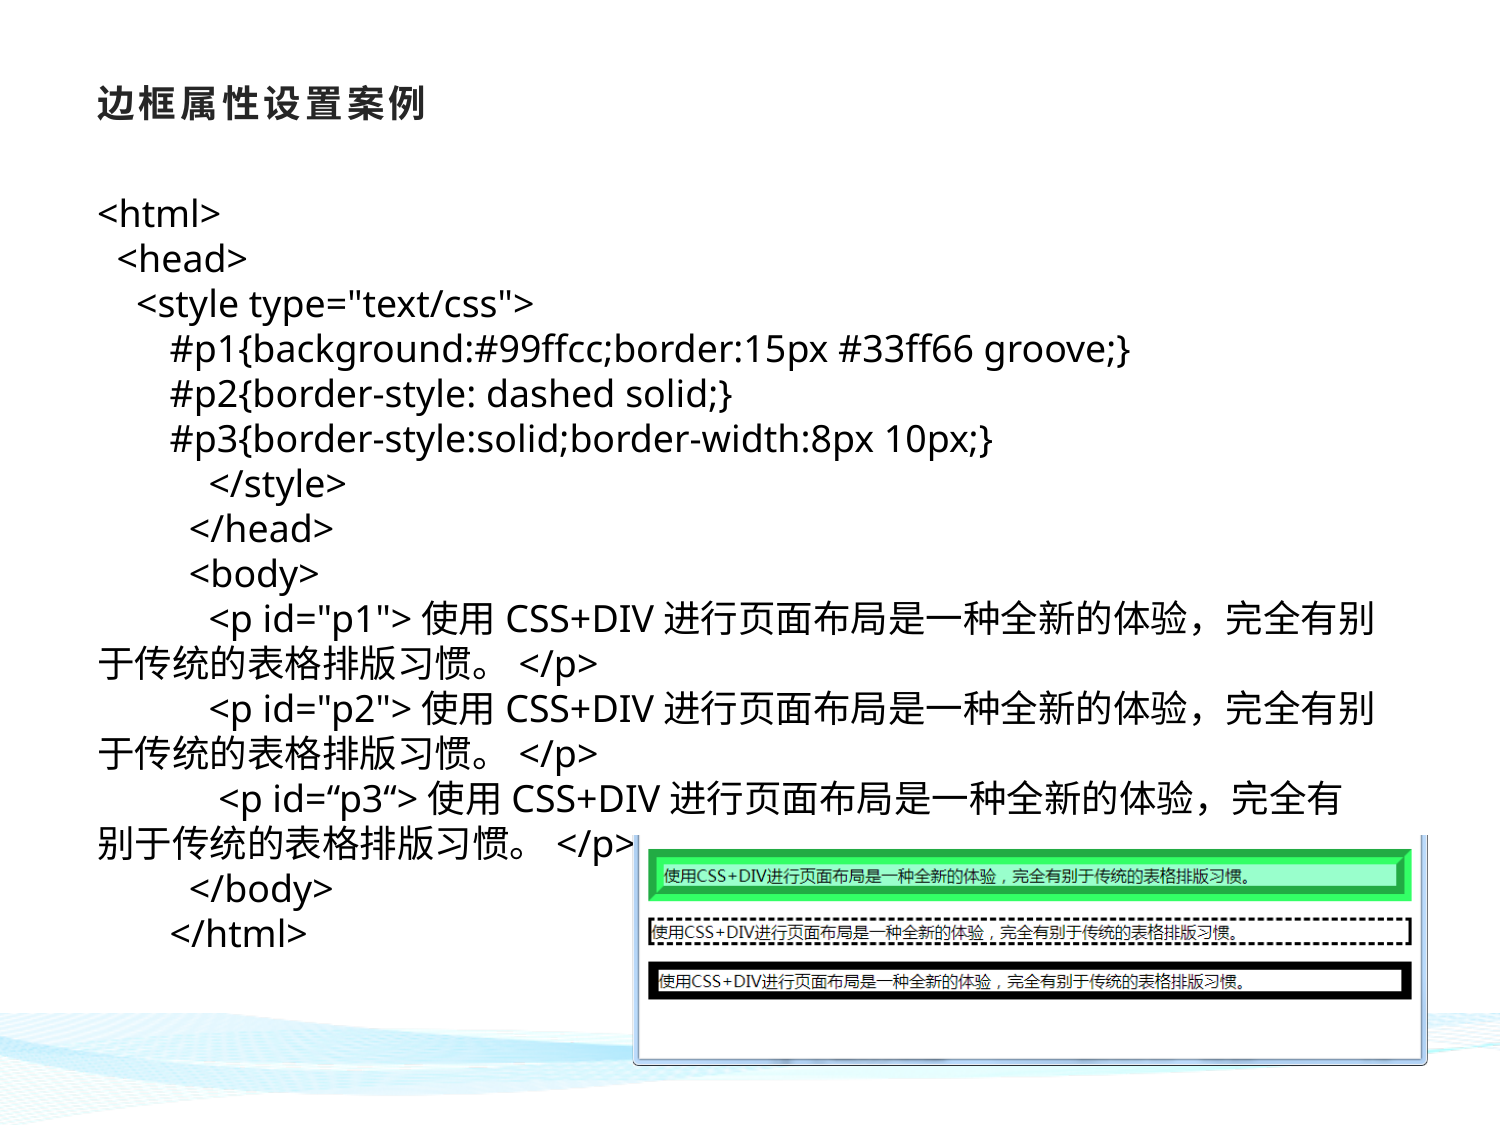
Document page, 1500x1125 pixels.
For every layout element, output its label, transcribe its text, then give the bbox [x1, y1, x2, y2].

text_box <html> <head> <style type="text/css"> #p1{background:#99ffcc;border:15px #33ff66 groove;} #p2{border-style: dashed solid;} #p3{border-style:solid;border-width:8px 10px;} </style> </head> <body> <p id="p1">使用CSS+DIV进行页面布局是一种全新的体验，完全有别于传统的表格排版习惯。</p> <p id="p2">使用CSS+DIV进行页面布局是一种全新的体验，完全有别于传统的表格排版习惯。</p> <p id=“p3“>使用CSS+DIV进行页面布局是一种全新的体验，完全有别于传统的表格排版习惯。</p> </body> </html> [82, 182, 1392, 1041]
picture [0, 835, 1500, 1125]
title 边框属性设置案例 [82, 72, 1418, 146]
